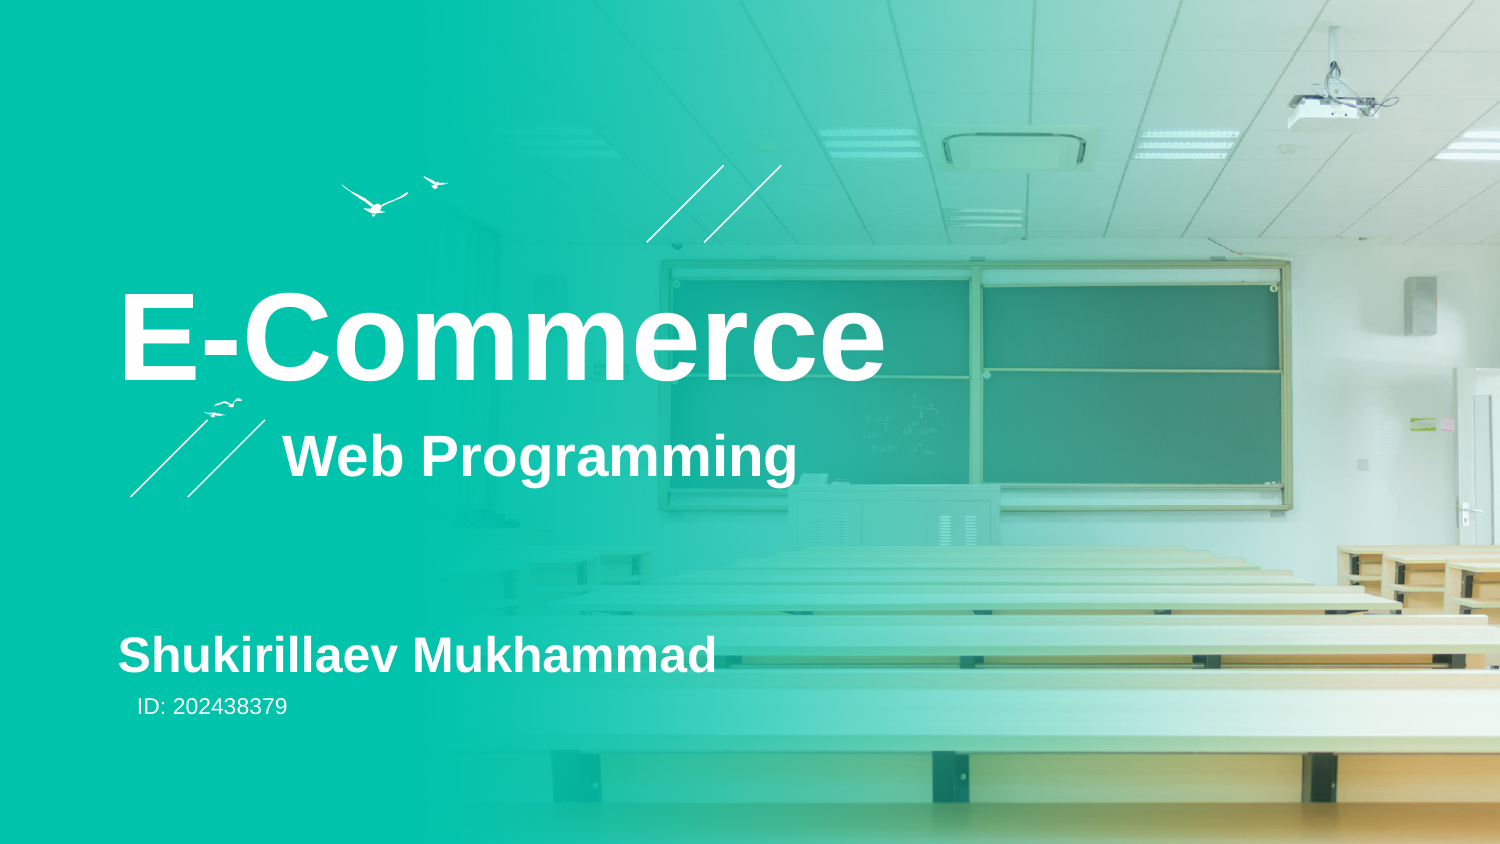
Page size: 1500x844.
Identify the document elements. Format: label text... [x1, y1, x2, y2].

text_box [130, 419, 265, 497]
text_box E-Commerce [448, 191, 966, 469]
text_box E-Commerce [105, 191, 271, 469]
picture [0, 0, 1500, 844]
text_box ID: 202438379 [125, 676, 493, 726]
text_box Web Programming [271, 412, 856, 494]
text_box Shukirillaev Mukhammad [106, 617, 750, 689]
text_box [646, 165, 782, 243]
